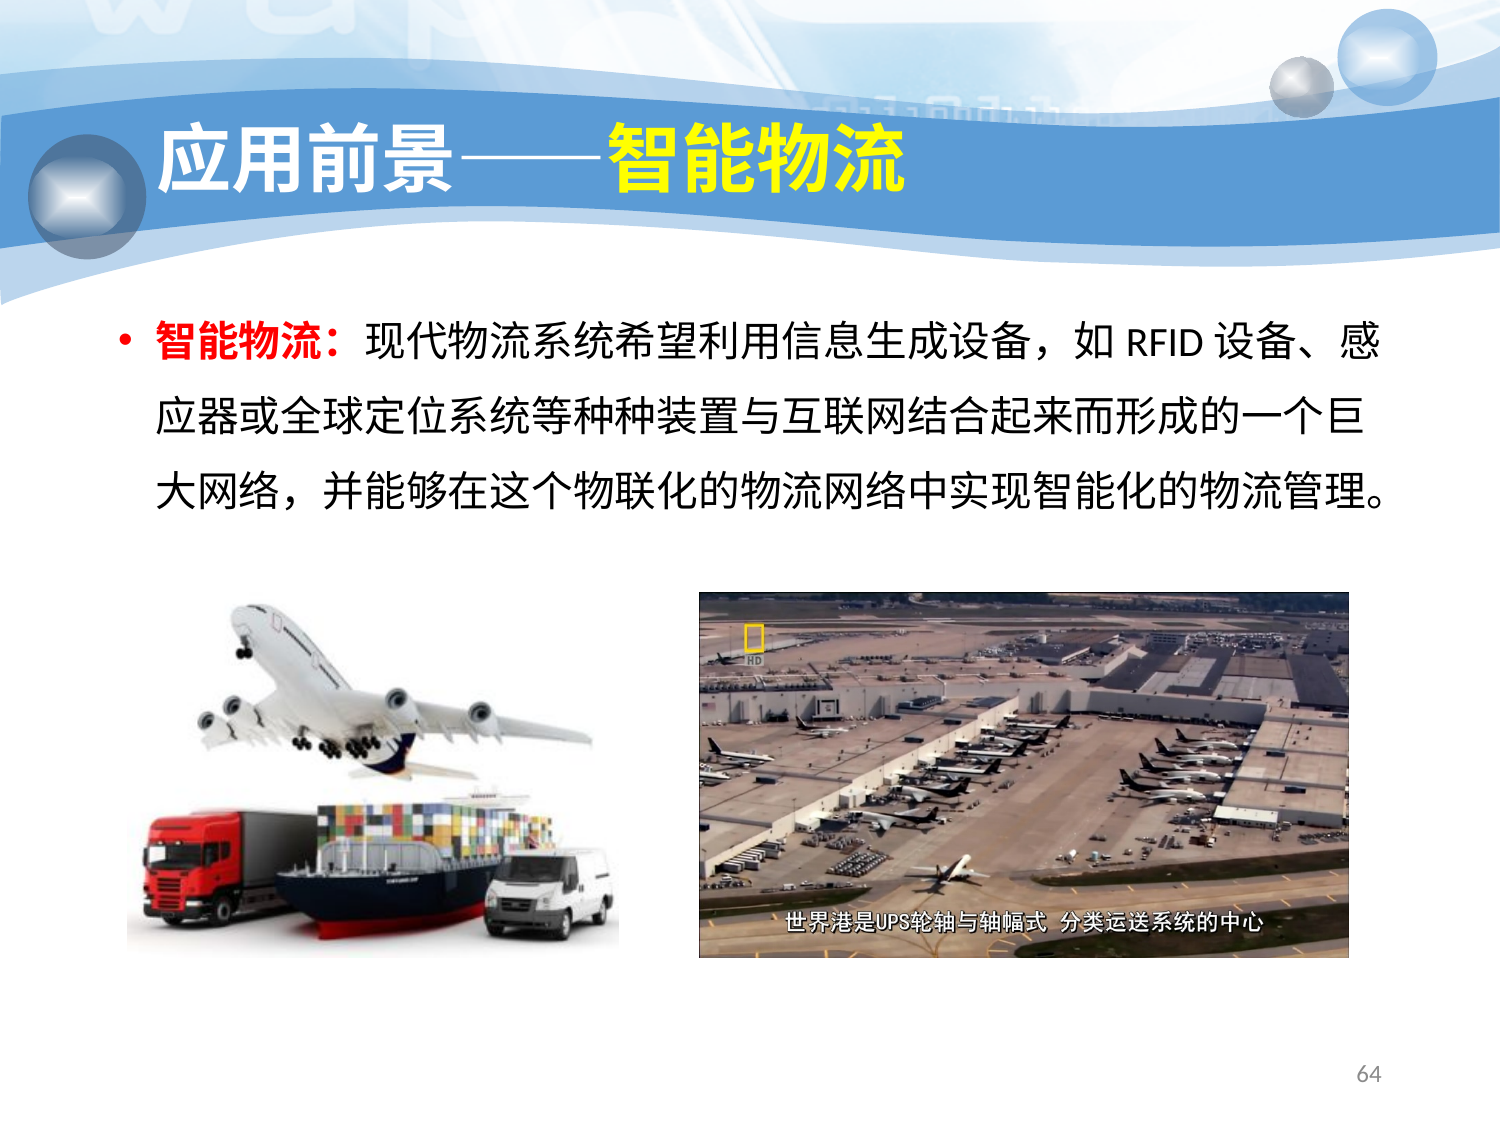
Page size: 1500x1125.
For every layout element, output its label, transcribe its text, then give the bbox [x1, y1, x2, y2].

picture [0, 0, 1500, 113]
picture [699, 592, 1349, 958]
slide_number 64 [1059, 1042, 1397, 1103]
list 智能物流：现代物流系统希望利用信息生成设备，如RFID设备、感应器或全球定位系统等种种装置与互联网结合起来而形成的一个巨大网络，并能够在这个物联化的物流网络中实现智能化的物流管理。 [103, 281, 1397, 996]
picture [127, 592, 619, 958]
title 应用前景——智能物流 [141, 80, 1096, 244]
